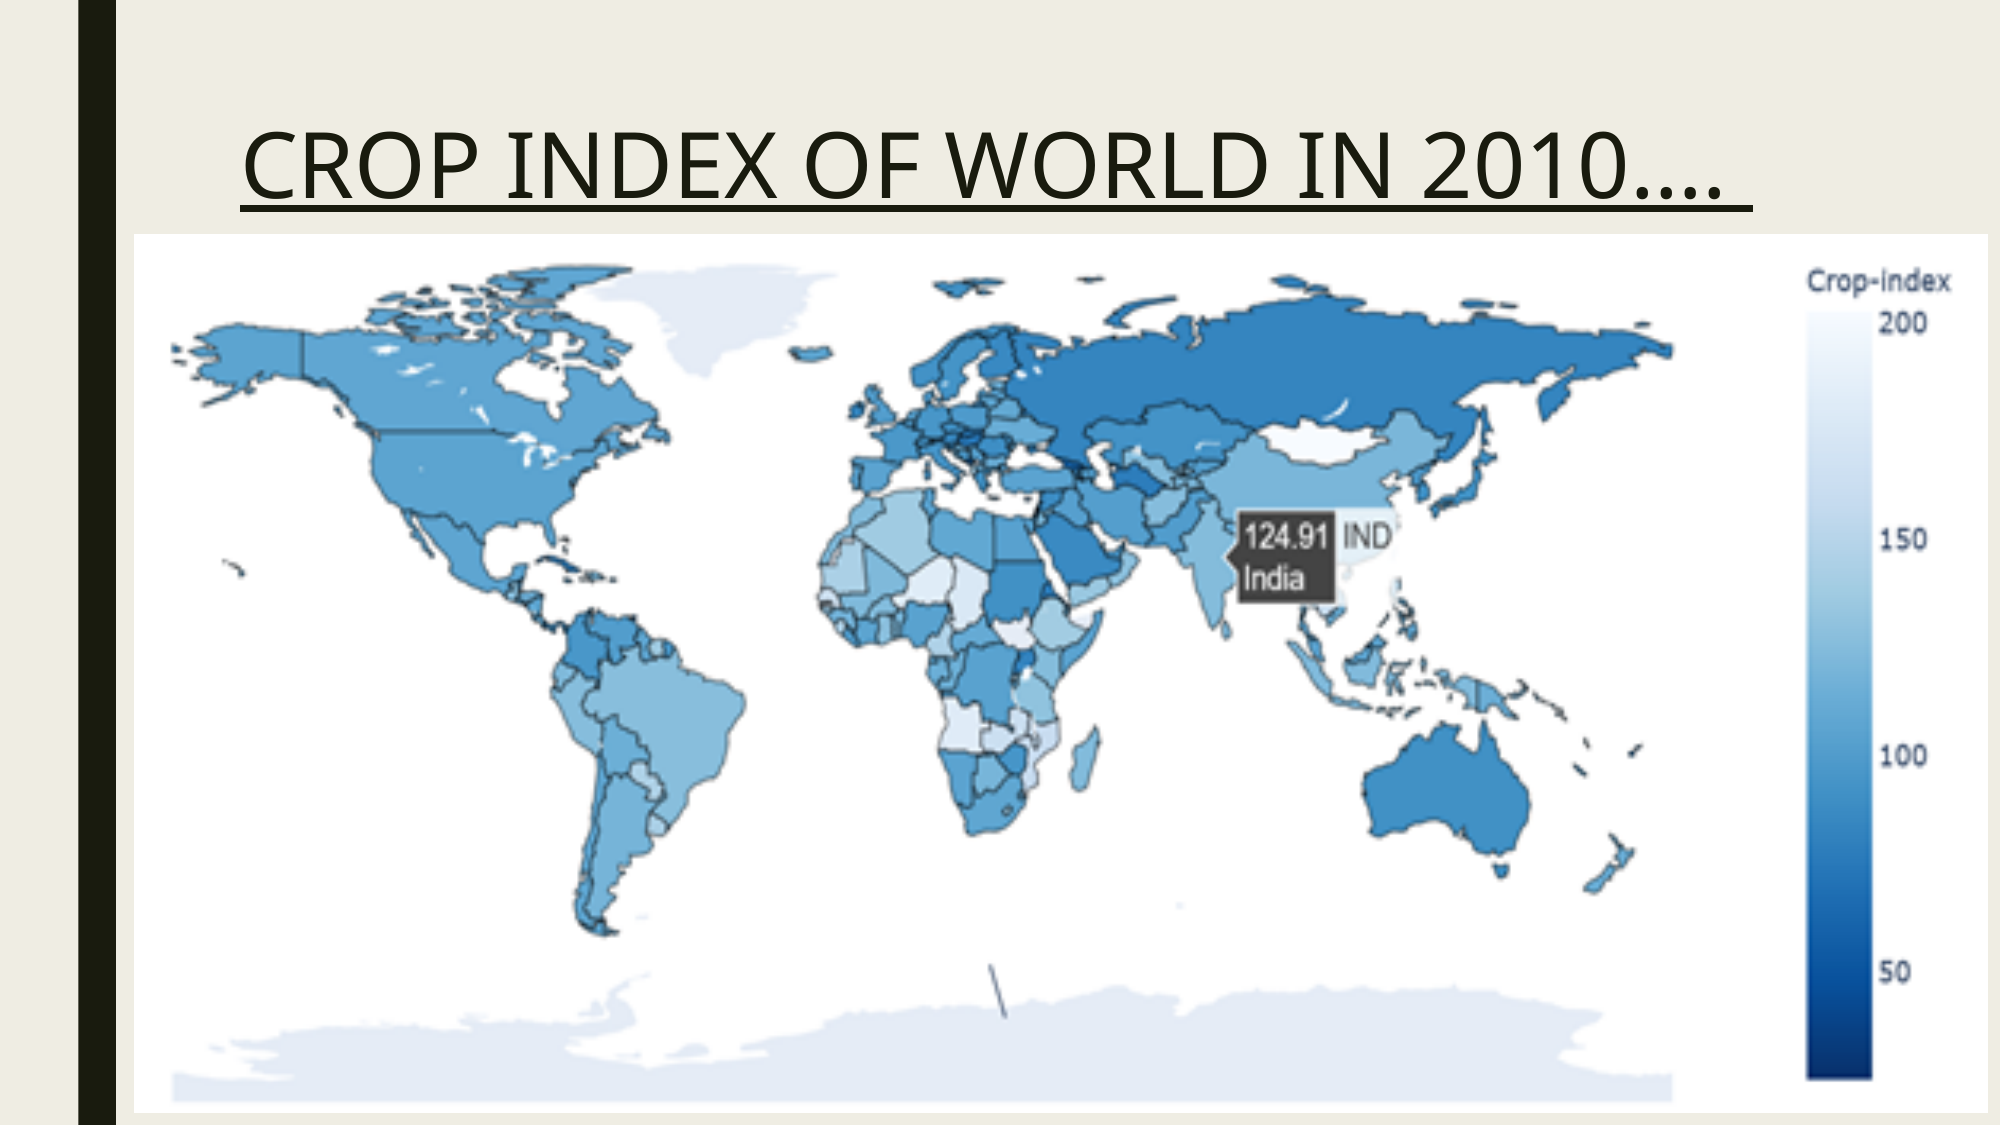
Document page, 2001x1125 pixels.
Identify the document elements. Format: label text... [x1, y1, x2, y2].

title CROP INDEX OF WORLD IN 2010…. [225, 112, 1800, 234]
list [134, 234, 1988, 1113]
